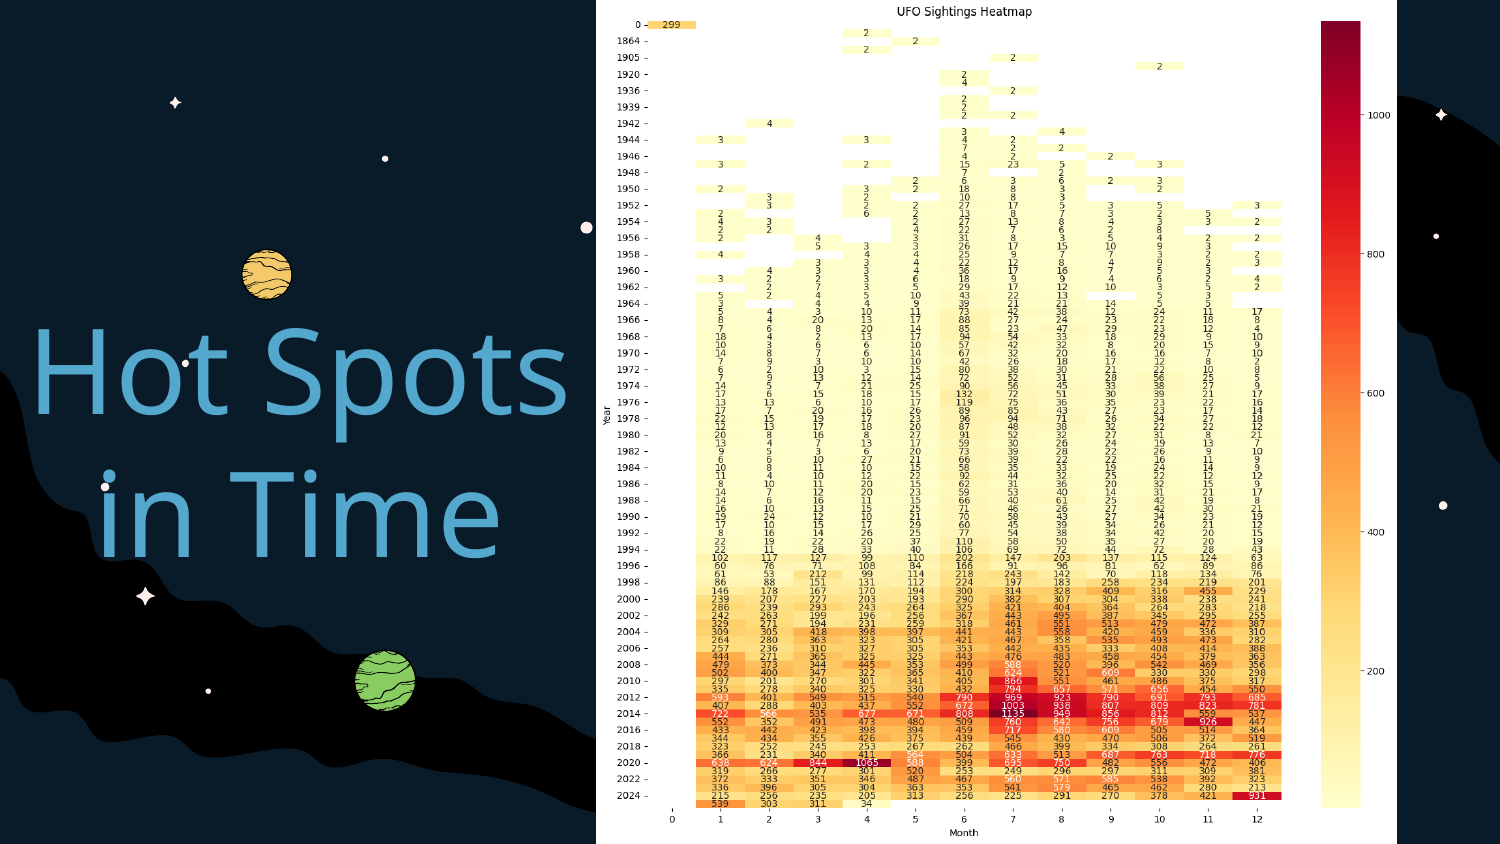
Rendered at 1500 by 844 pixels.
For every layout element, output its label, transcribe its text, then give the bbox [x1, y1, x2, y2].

title Hot Spots in Time [12, 281, 587, 612]
picture [596, 0, 1397, 844]
